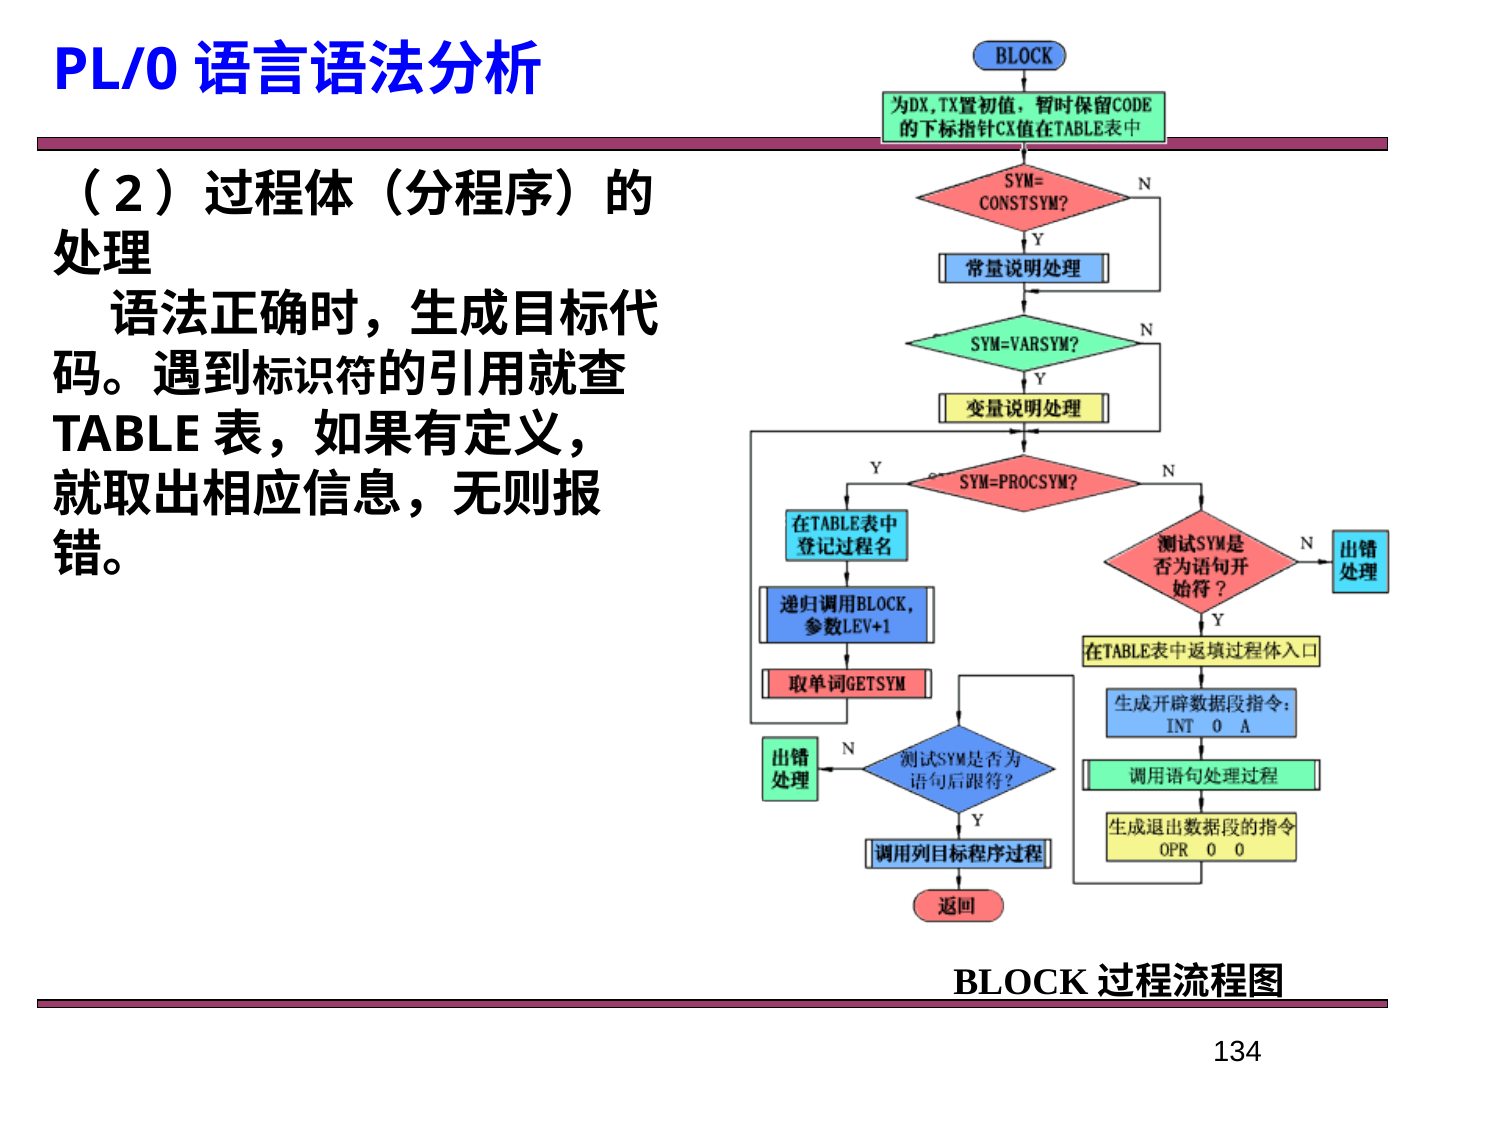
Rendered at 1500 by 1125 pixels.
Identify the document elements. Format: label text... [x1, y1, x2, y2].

text_box （2）过程体（分程序）的处理 语法正确时，生成目标代码。遇到标识符的引用就查TABLE表，如果有定义，就取出相应信息，无则报错。 [37, 154, 676, 589]
picture [726, 30, 1399, 935]
text_box PL/0语言语法分析 [37, 0, 1313, 161]
slide_number 134 [1062, 1025, 1413, 1066]
text_box BLOCK过程流程图 [463, 949, 1500, 1009]
